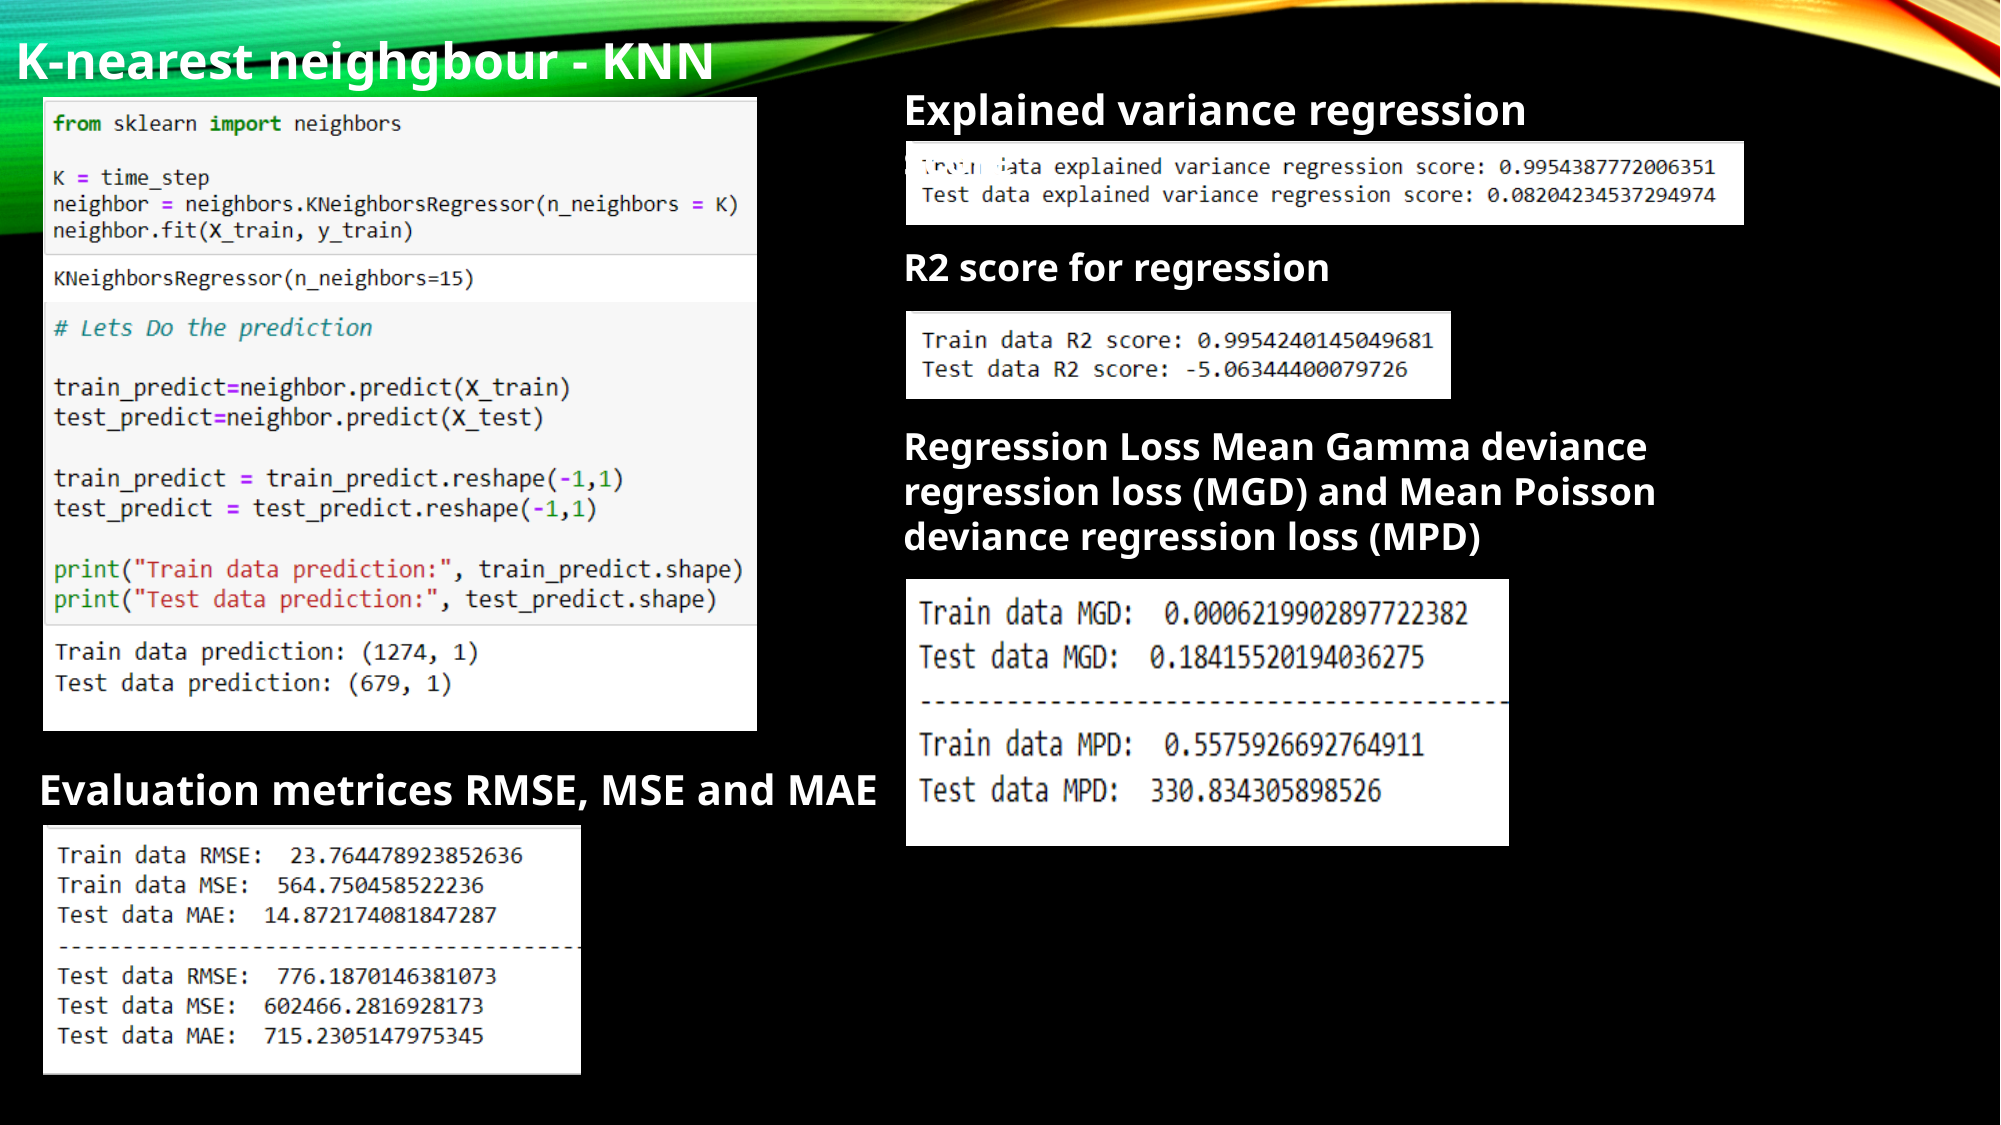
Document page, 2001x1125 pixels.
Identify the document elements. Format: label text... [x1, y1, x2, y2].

picture [905, 579, 1509, 846]
text_box Regression Loss Mean Gamma deviance regression loss (MGD) and Mean Poisson deviance regression loss (MPD) [888, 416, 1811, 566]
text_box Evaluation metrices RMSE, MSE and MAE [23, 756, 905, 822]
picture [0, 0, 2000, 732]
text_box R2 score for regression [888, 236, 1408, 296]
picture [43, 825, 582, 1075]
text_box Explained variance regression score [888, 76, 1613, 191]
text_box K-nearest neighgbour - KNN [0, 22, 732, 97]
picture [906, 311, 1452, 399]
